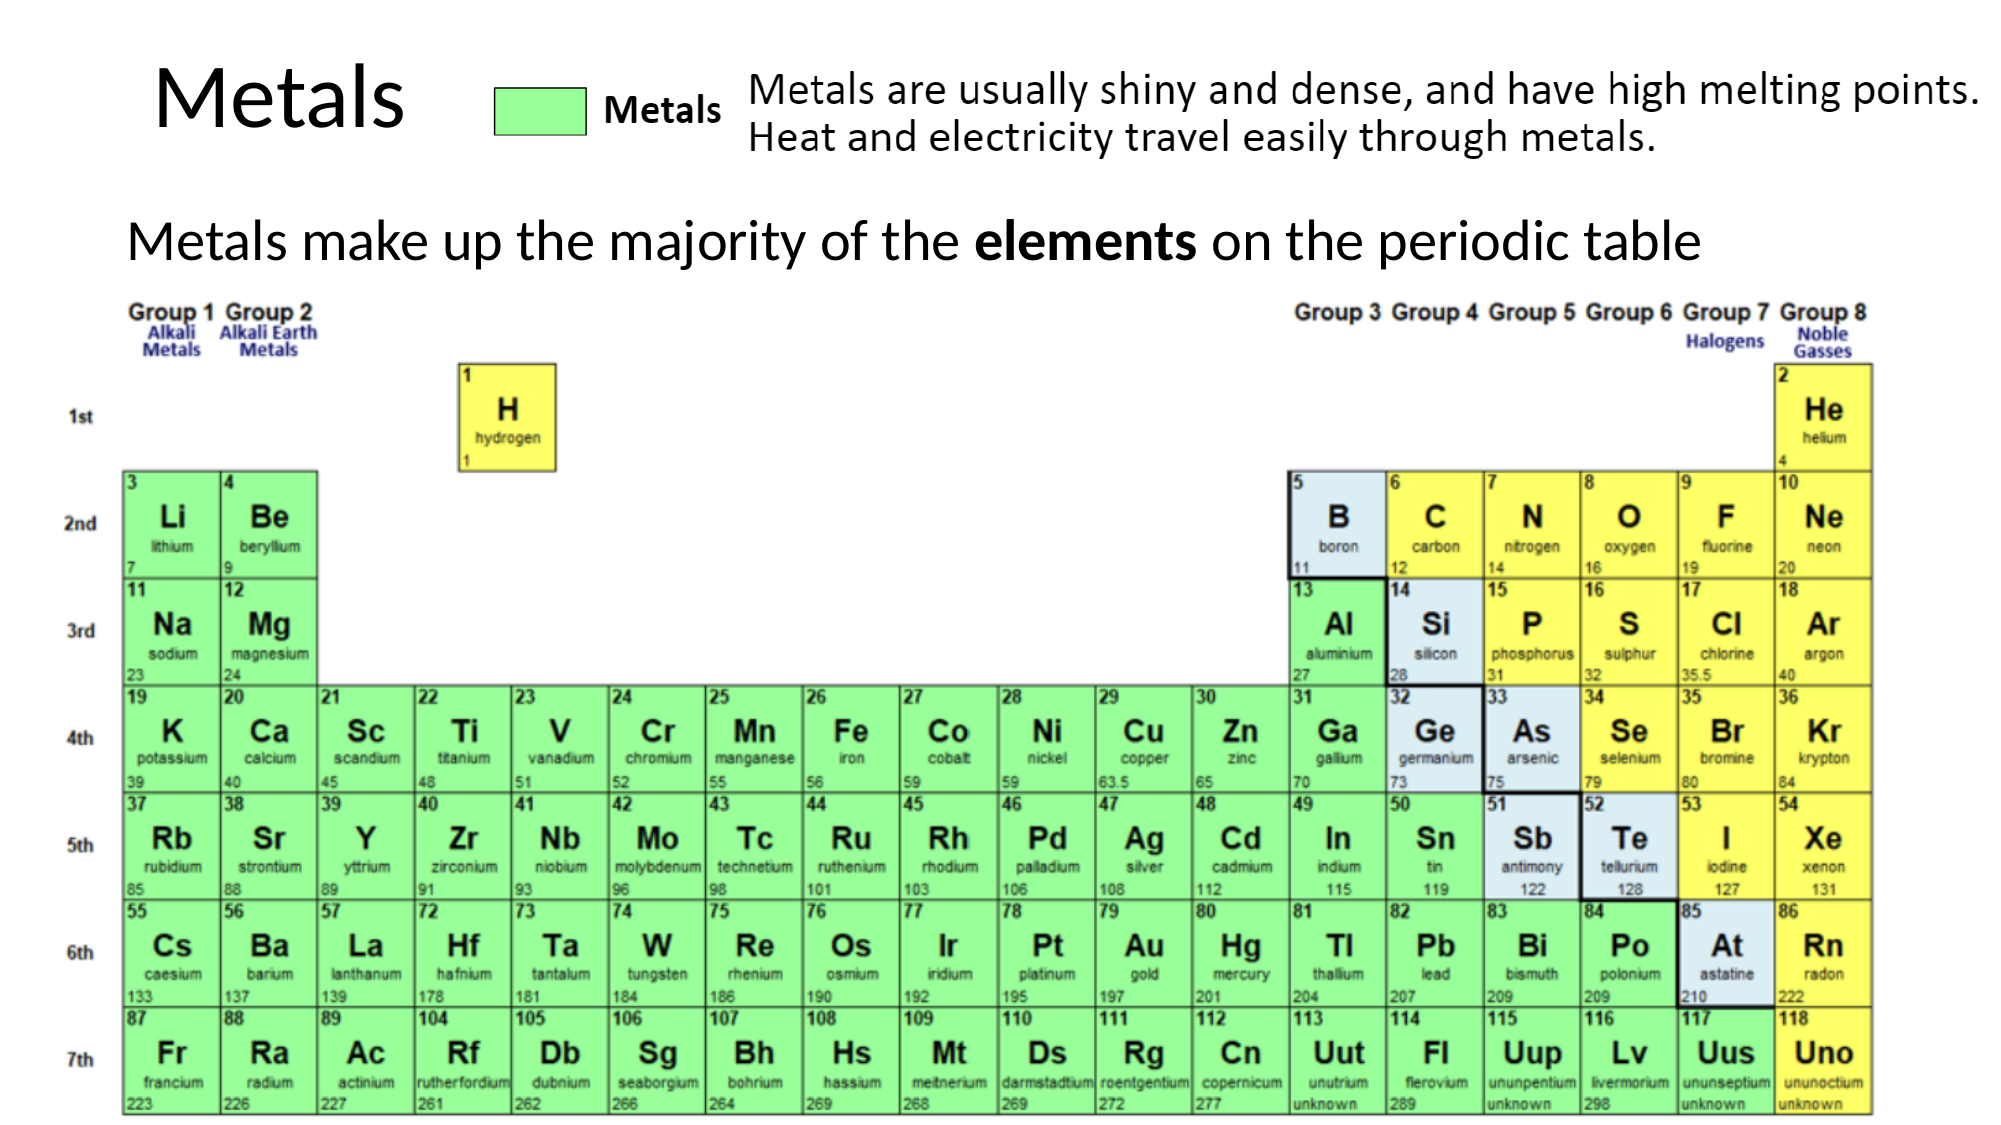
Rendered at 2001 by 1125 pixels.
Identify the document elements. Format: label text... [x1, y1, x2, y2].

picture [25, 245, 1906, 1125]
title Metals [137, 0, 444, 202]
list Metals make up the majority of the elements on the periodic table [111, 202, 1837, 242]
picture [446, 0, 2000, 203]
